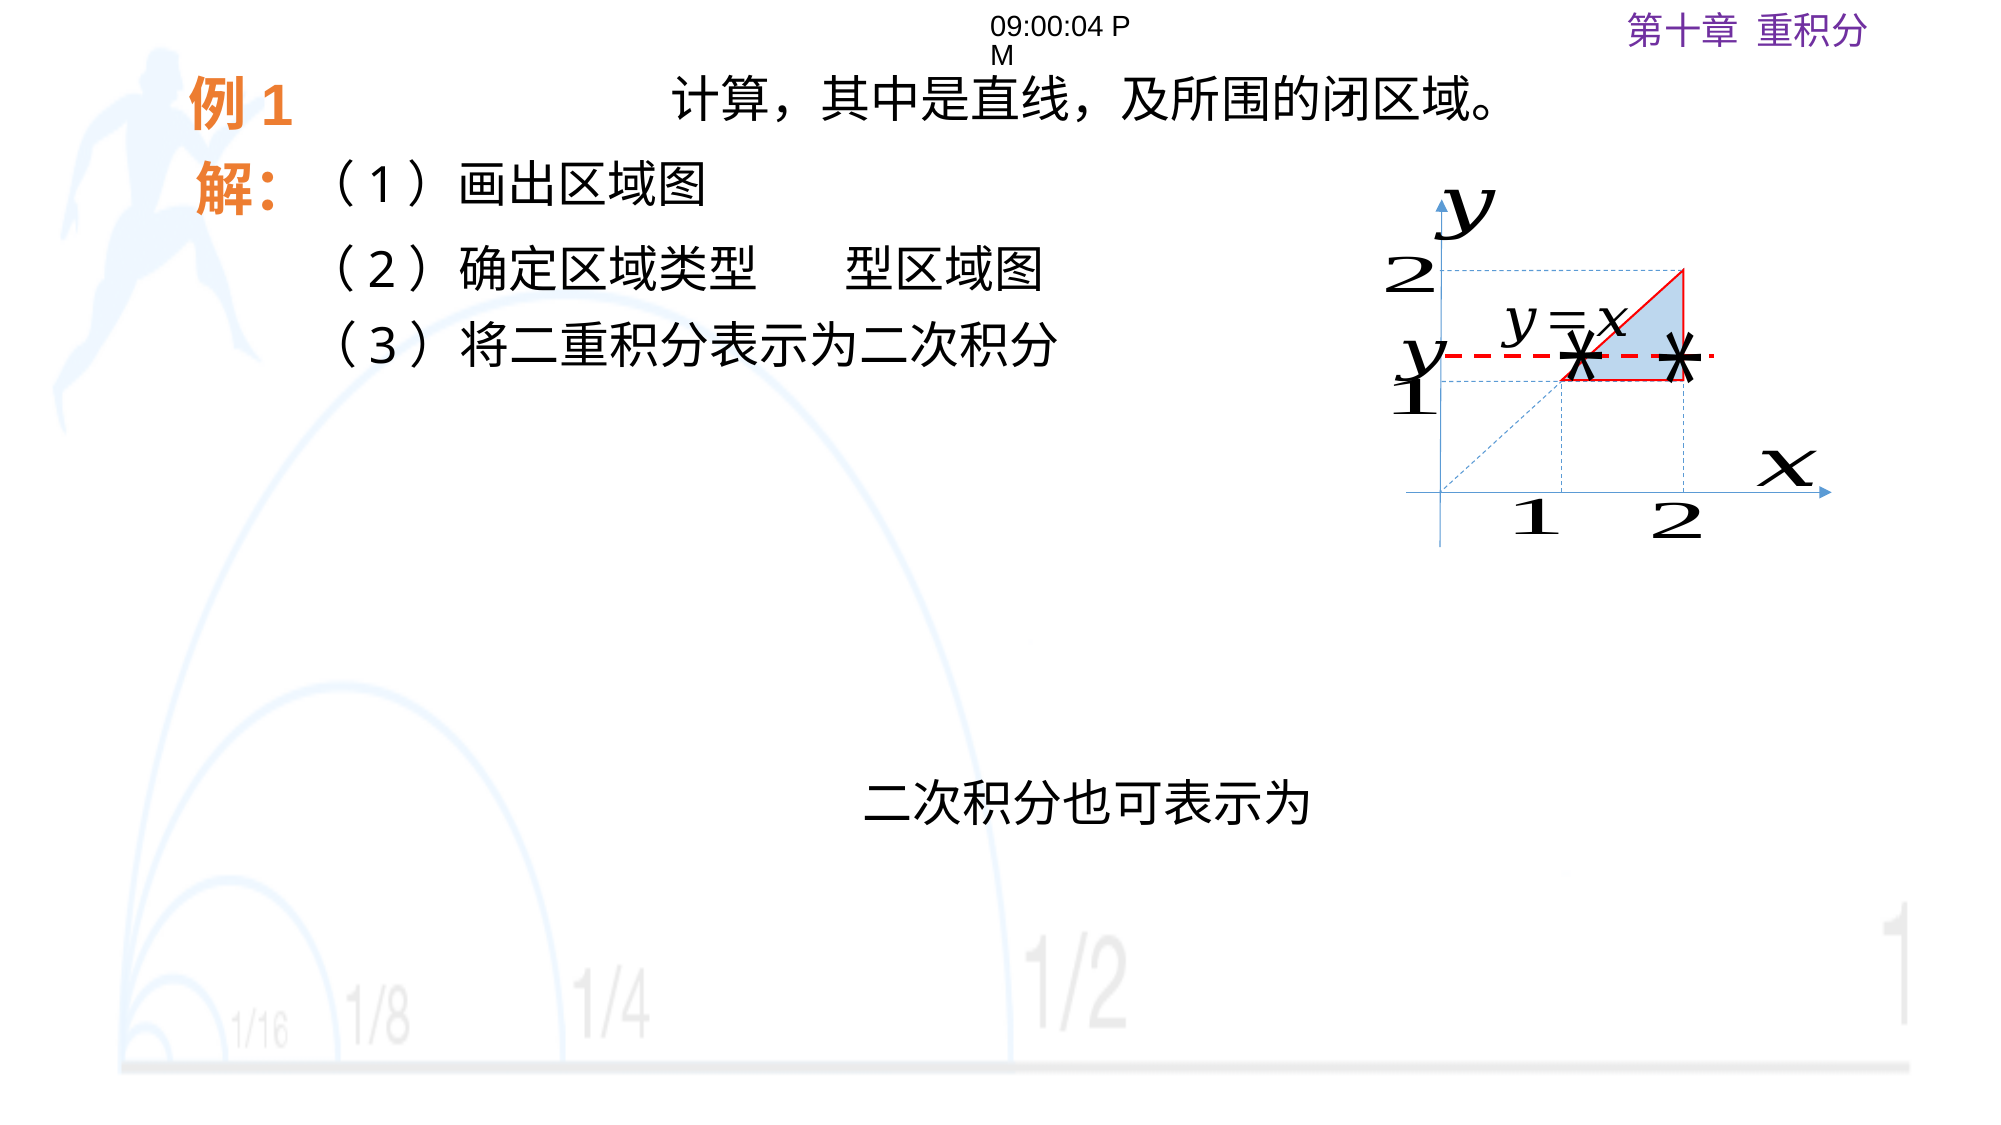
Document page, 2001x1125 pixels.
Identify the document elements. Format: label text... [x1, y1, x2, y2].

text_box 解： [180, 144, 328, 230]
text_box 例1 [173, 59, 308, 145]
text_box （1）画出区域图 [290, 144, 723, 220]
text_box （3）将二重积分表示为二次积分 [292, 305, 1075, 381]
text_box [1381, 166, 1832, 552]
text_box （2）确定区域类型 [290, 230, 773, 305]
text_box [1392, 318, 1733, 396]
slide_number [975, 0, 1160, 60]
